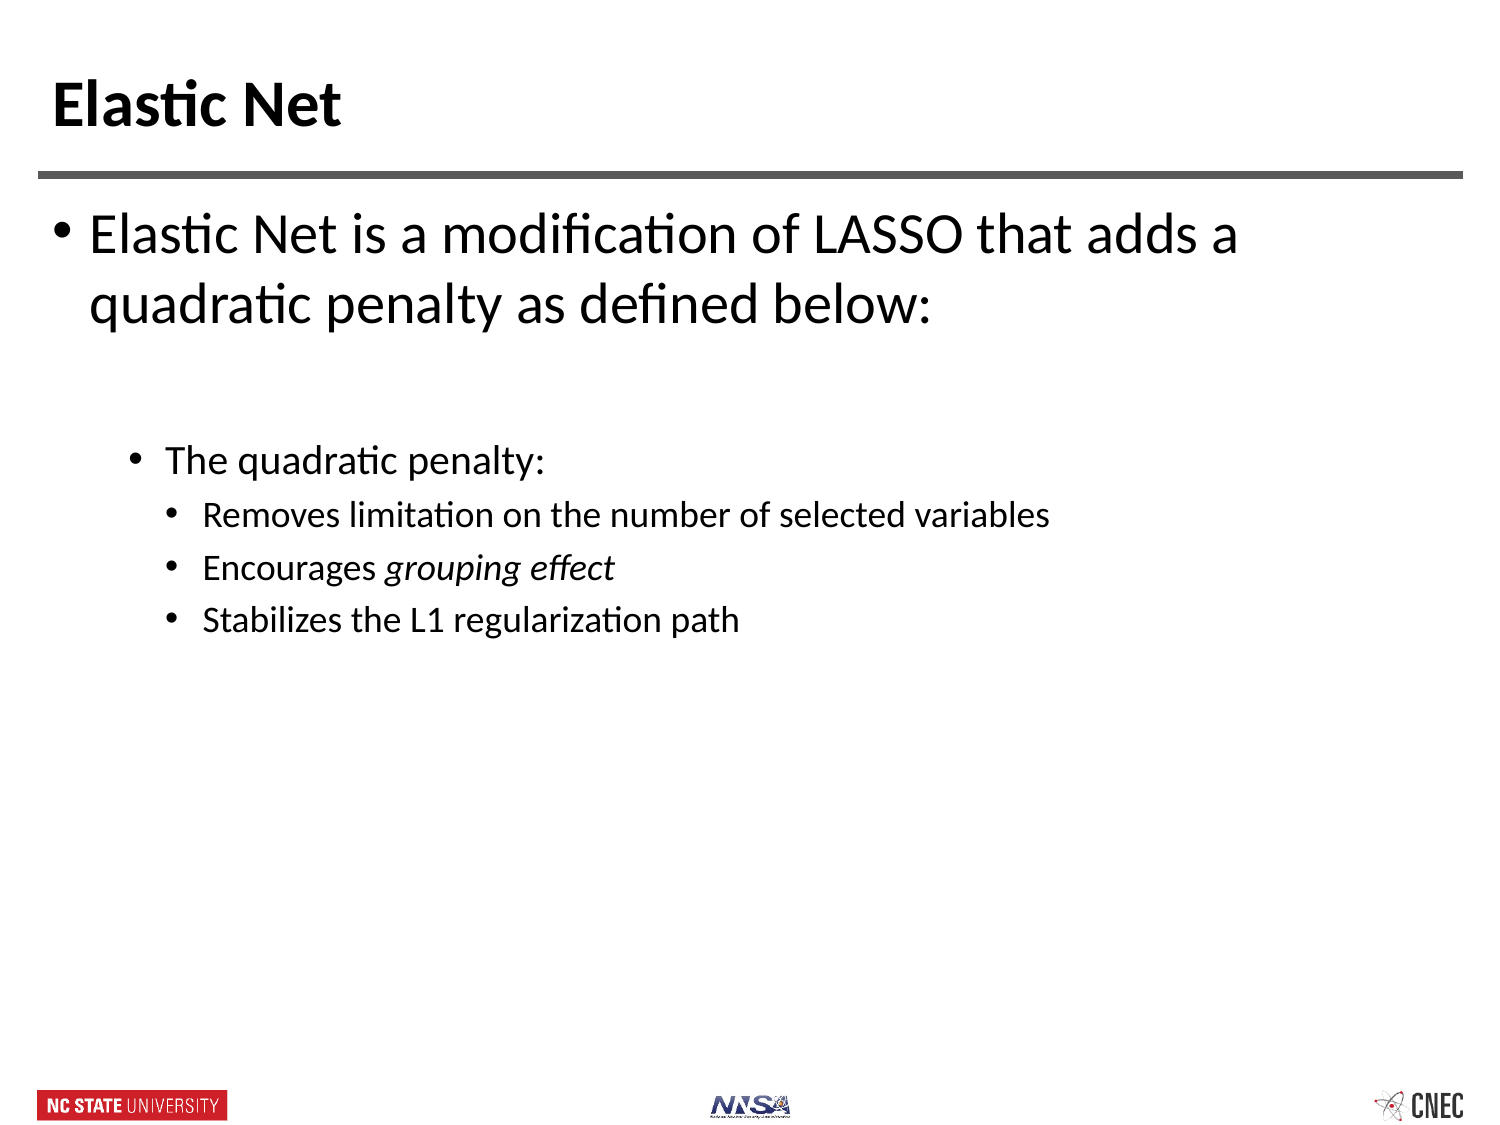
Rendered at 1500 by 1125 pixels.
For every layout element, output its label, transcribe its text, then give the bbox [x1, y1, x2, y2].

picture [37, 1090, 228, 1121]
title Elastic Net [37, 37, 1463, 163]
picture [1374, 1090, 1463, 1121]
picture [706, 1088, 794, 1123]
